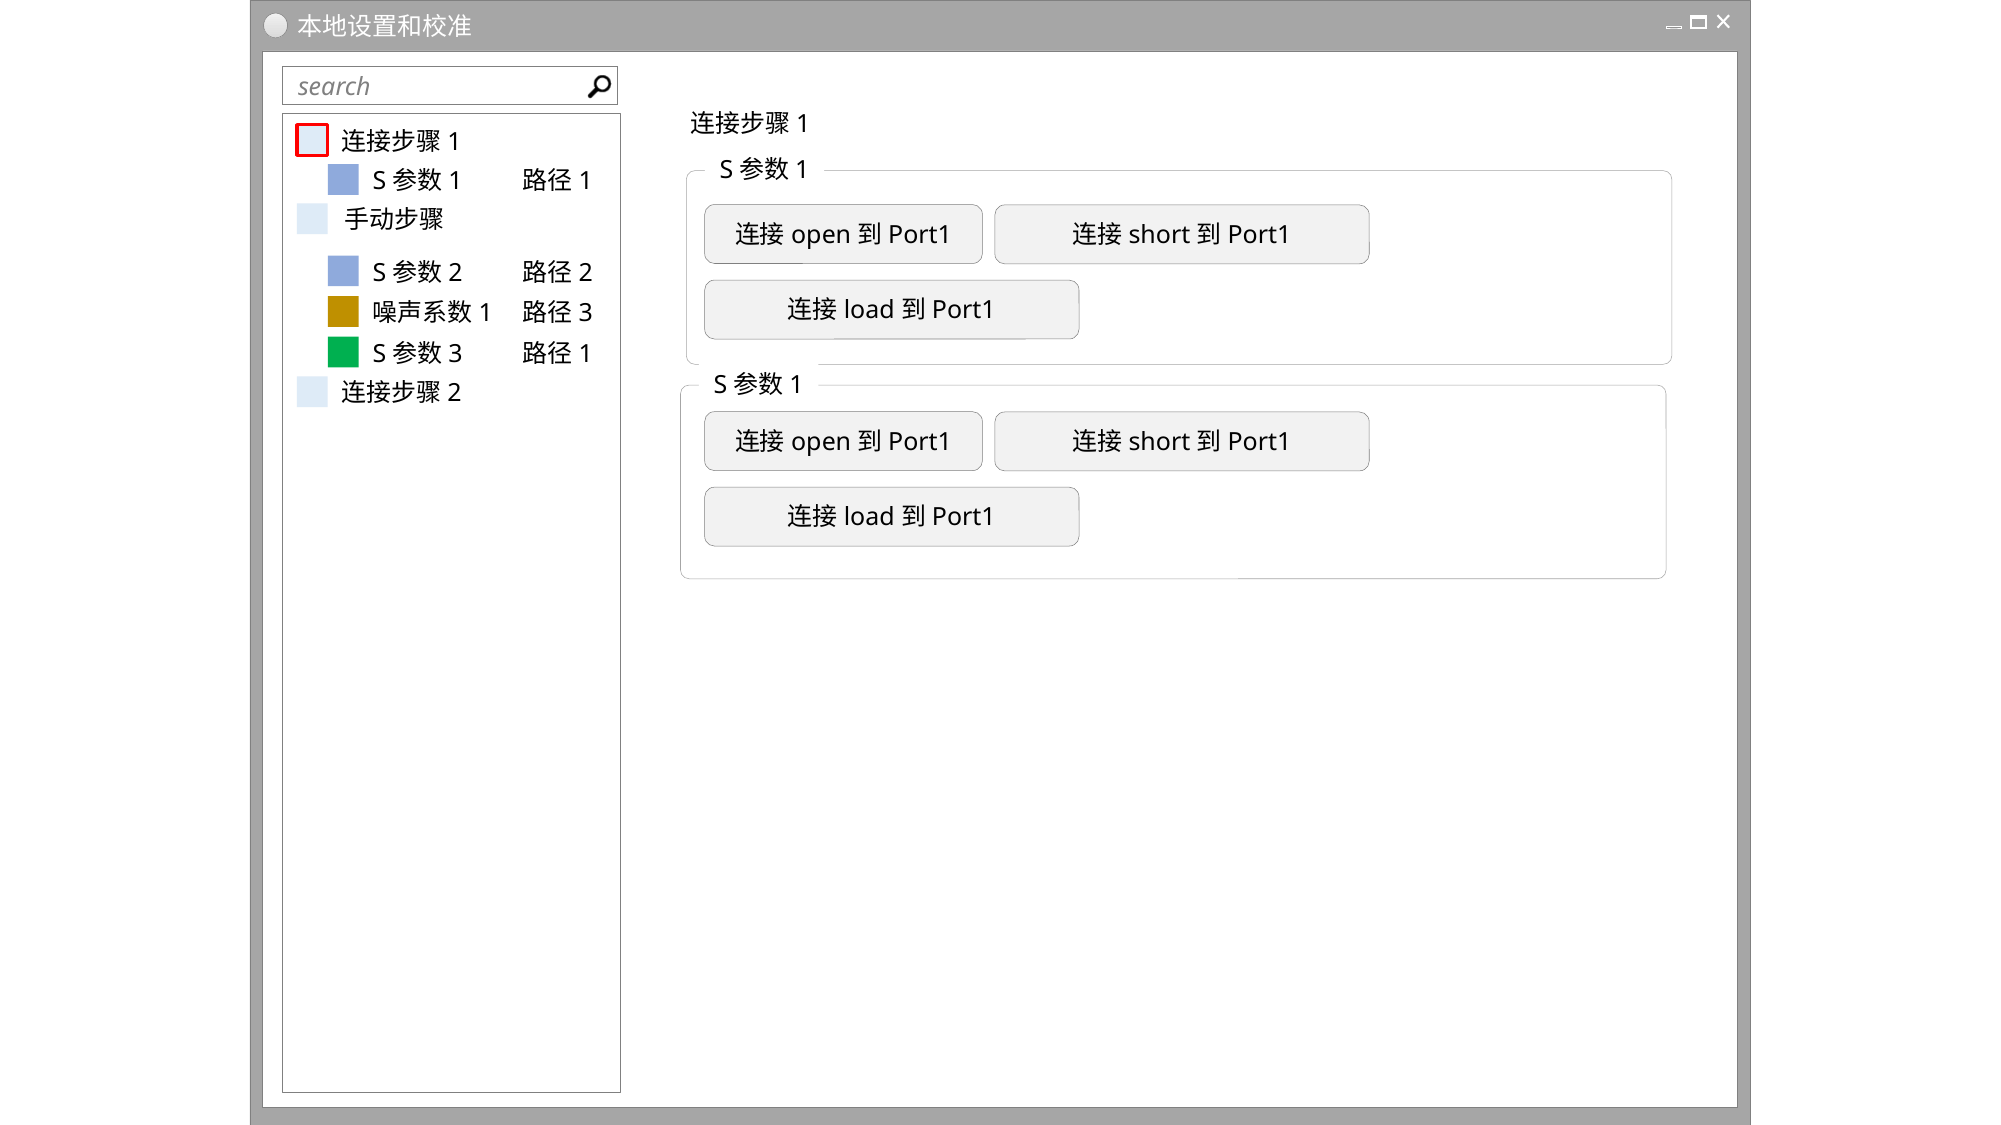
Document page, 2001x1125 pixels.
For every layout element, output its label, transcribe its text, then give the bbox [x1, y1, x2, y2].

text_box [262, 50, 1738, 1107]
text_box [249, 0, 1750, 1125]
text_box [282, 113, 621, 1093]
text_box 本地设置和校准 [290, 7, 488, 45]
text_box [262, 12, 289, 39]
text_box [686, 146, 1672, 365]
text_box 连接步骤1 [675, 104, 826, 143]
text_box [1665, 15, 1730, 28]
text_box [282, 60, 625, 112]
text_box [680, 361, 1667, 579]
